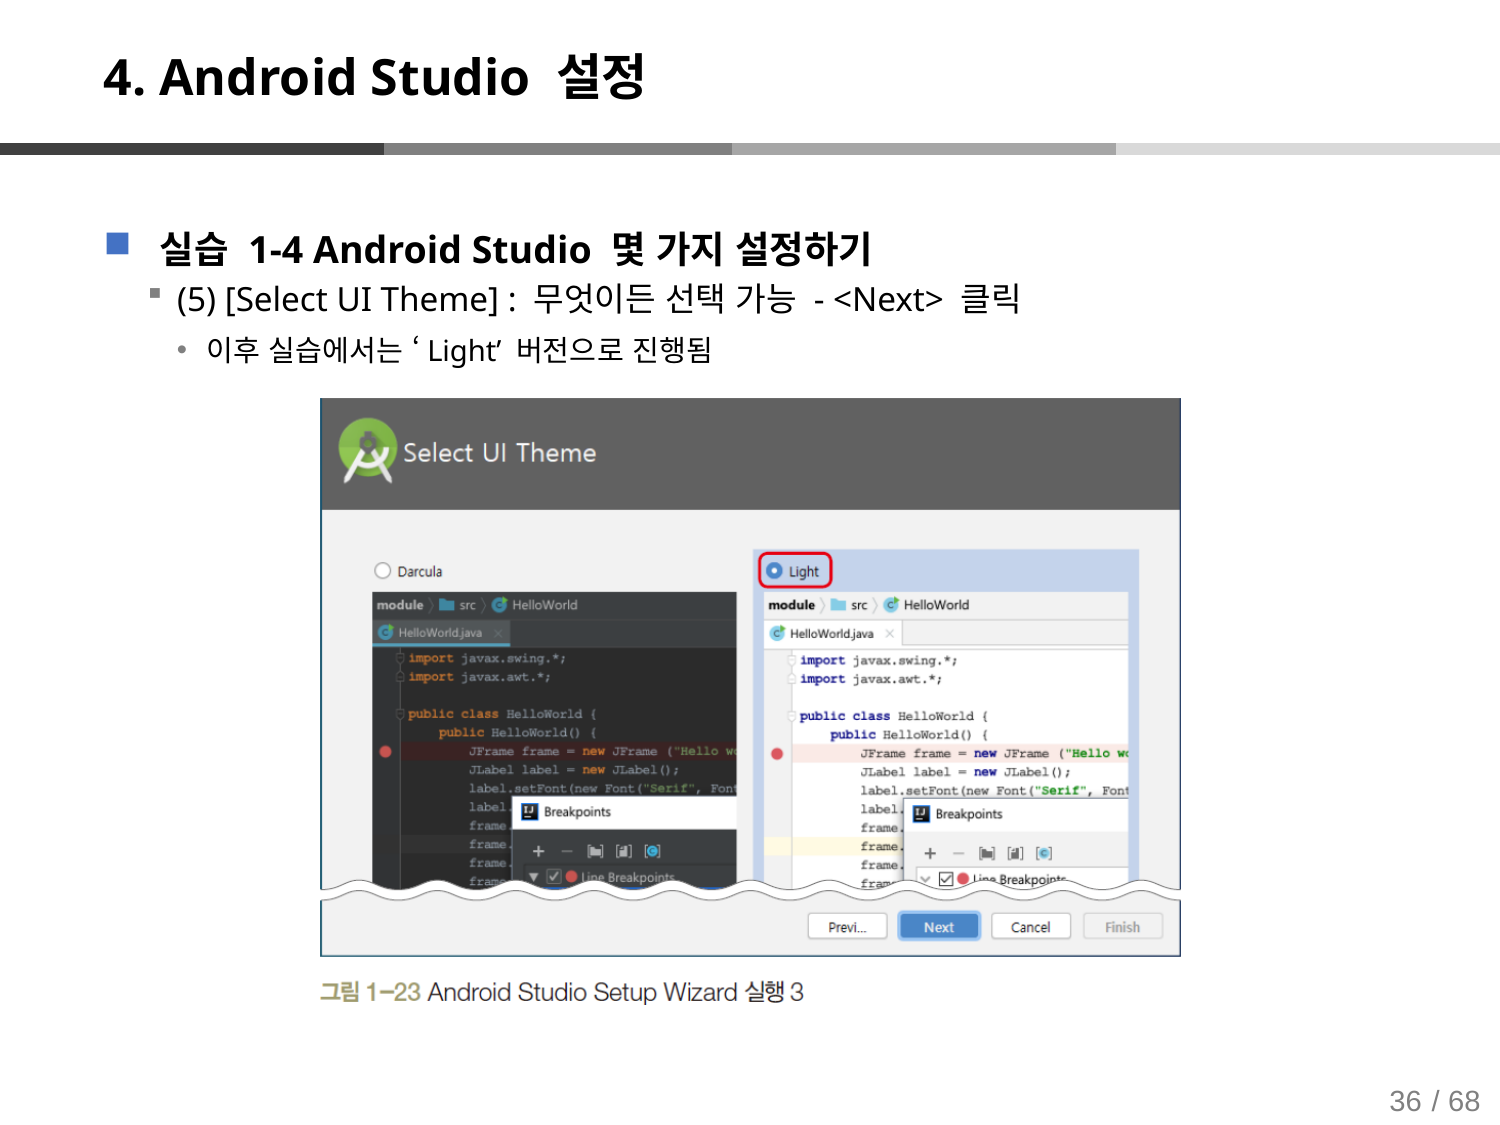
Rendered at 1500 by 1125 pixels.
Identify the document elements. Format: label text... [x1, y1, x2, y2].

list 실습 1-4 Android Studio 몇 가지 설정하기 (5) [Select UI Theme] : 무엇이든 선택 가능 - <Next> 클릭 이후 실습에서는 ‘Light’ 버전으로 진행됨 [88, 196, 1436, 1083]
title 4. Android Studio 설정 [88, 30, 1211, 121]
picture [317, 395, 1183, 1005]
